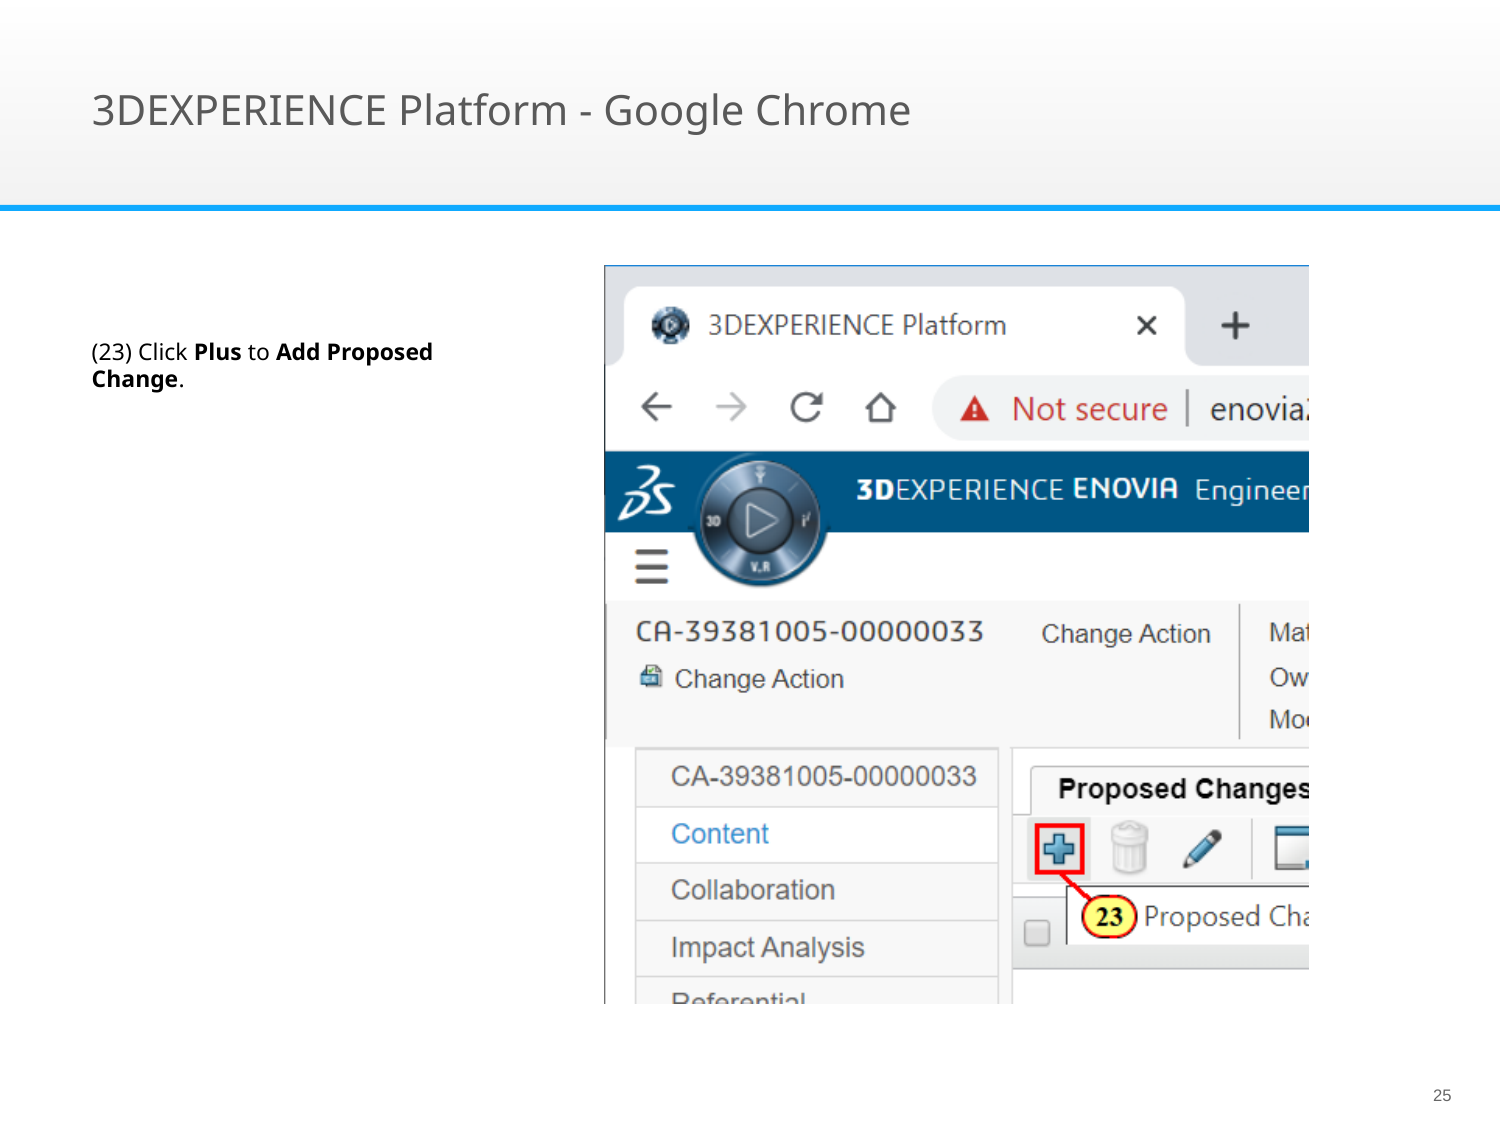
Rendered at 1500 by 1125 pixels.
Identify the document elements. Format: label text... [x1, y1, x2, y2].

title 3DEXPERIENCE Platform - Google Chrome [76, 53, 1424, 166]
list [604, 265, 1309, 1005]
list (23) Click Plus to Add Proposed Change. [76, 265, 479, 1004]
